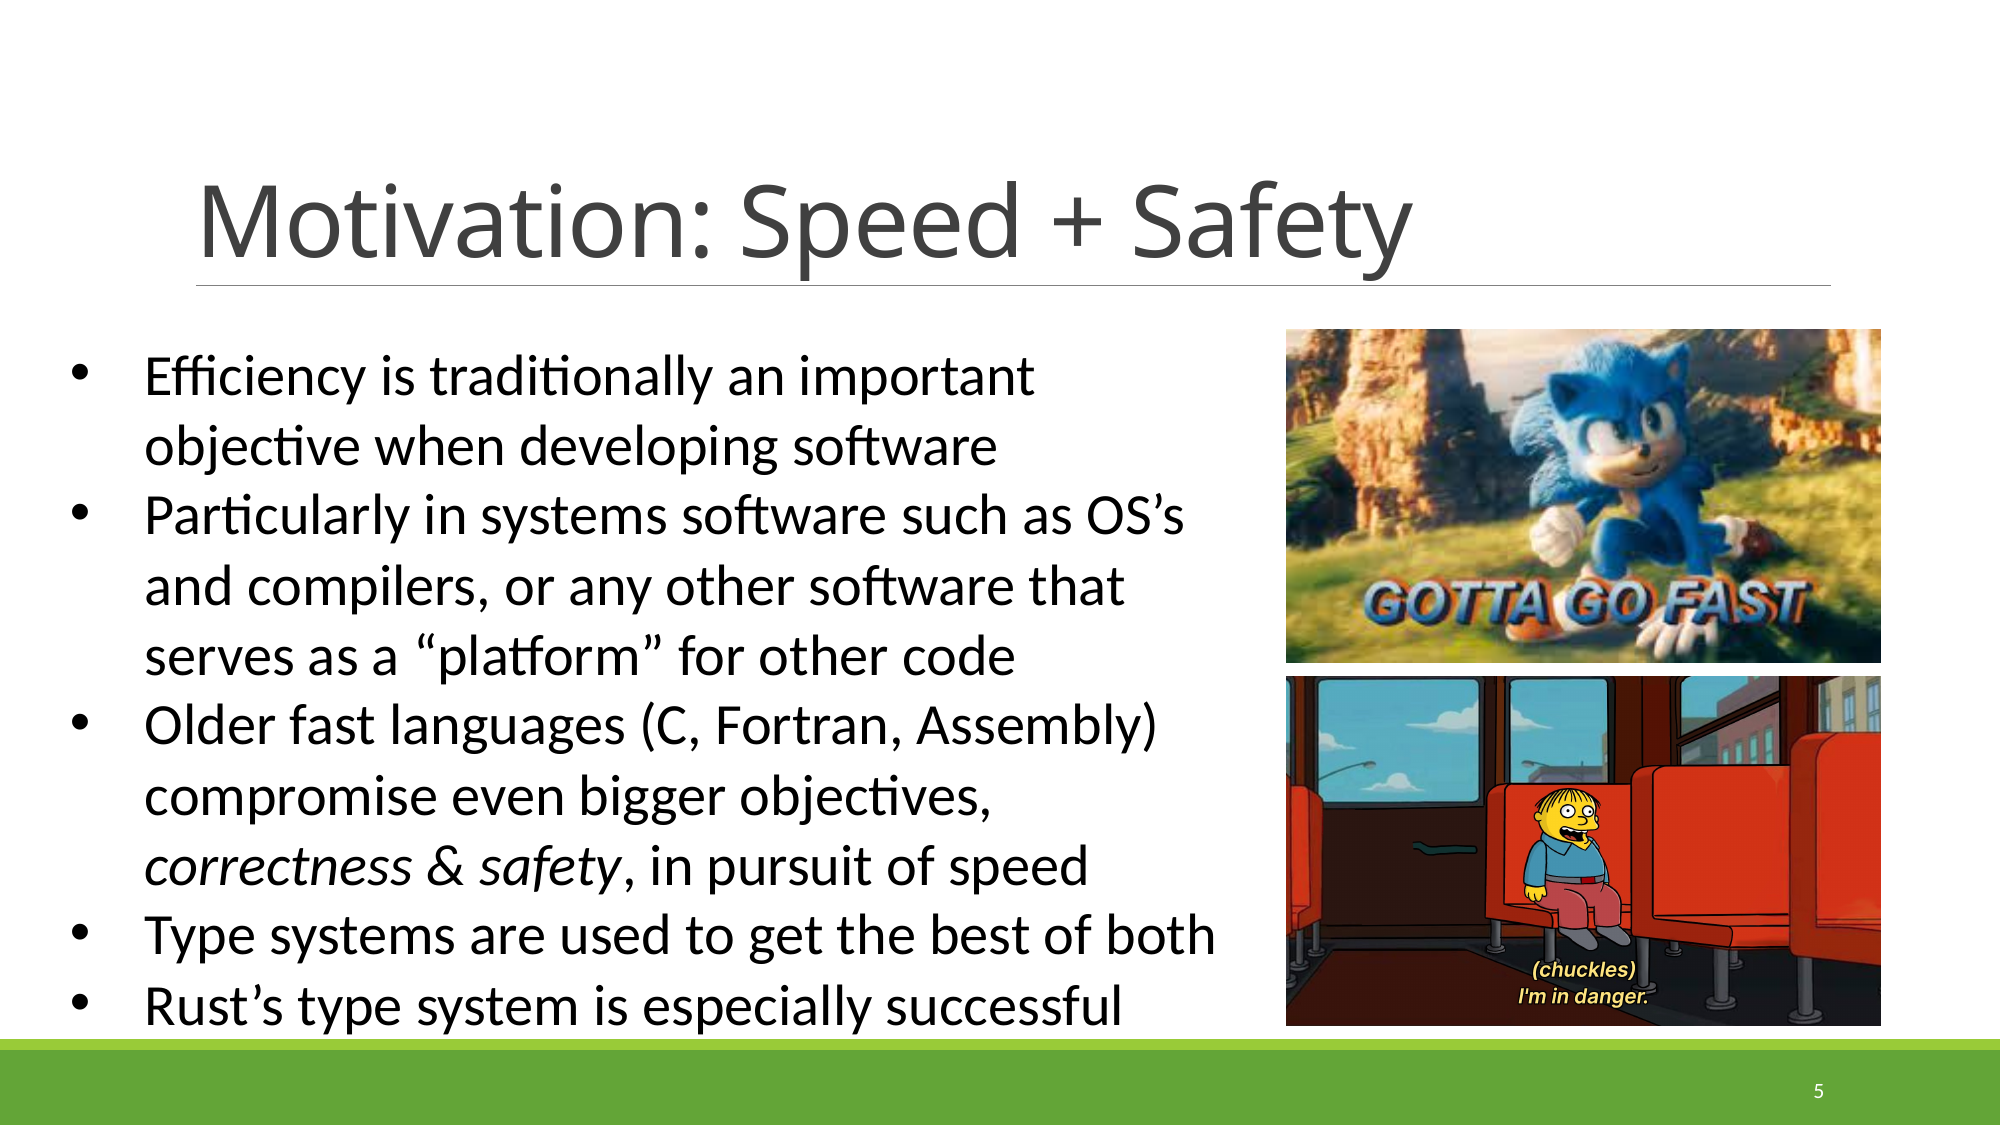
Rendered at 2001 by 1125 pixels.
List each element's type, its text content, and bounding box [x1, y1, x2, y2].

title Motivation: Speed + Safety [180, 47, 1830, 285]
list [1285, 328, 1881, 663]
picture [1285, 676, 1881, 1026]
text_box Efficiency is traditionally an important objective when developing software Particularly in systems software such as OS’s and compilers, or any other software that serves as a “platform” for other code Older fast languages (C, Fortran, Assembly) compromise even bigger objectives, correctness & safety, in pursuit of speed Type systems are used to get the best of both Rust’s type system is especially successful [55, 329, 1238, 1114]
slide_number 5 [1624, 1059, 1840, 1120]
